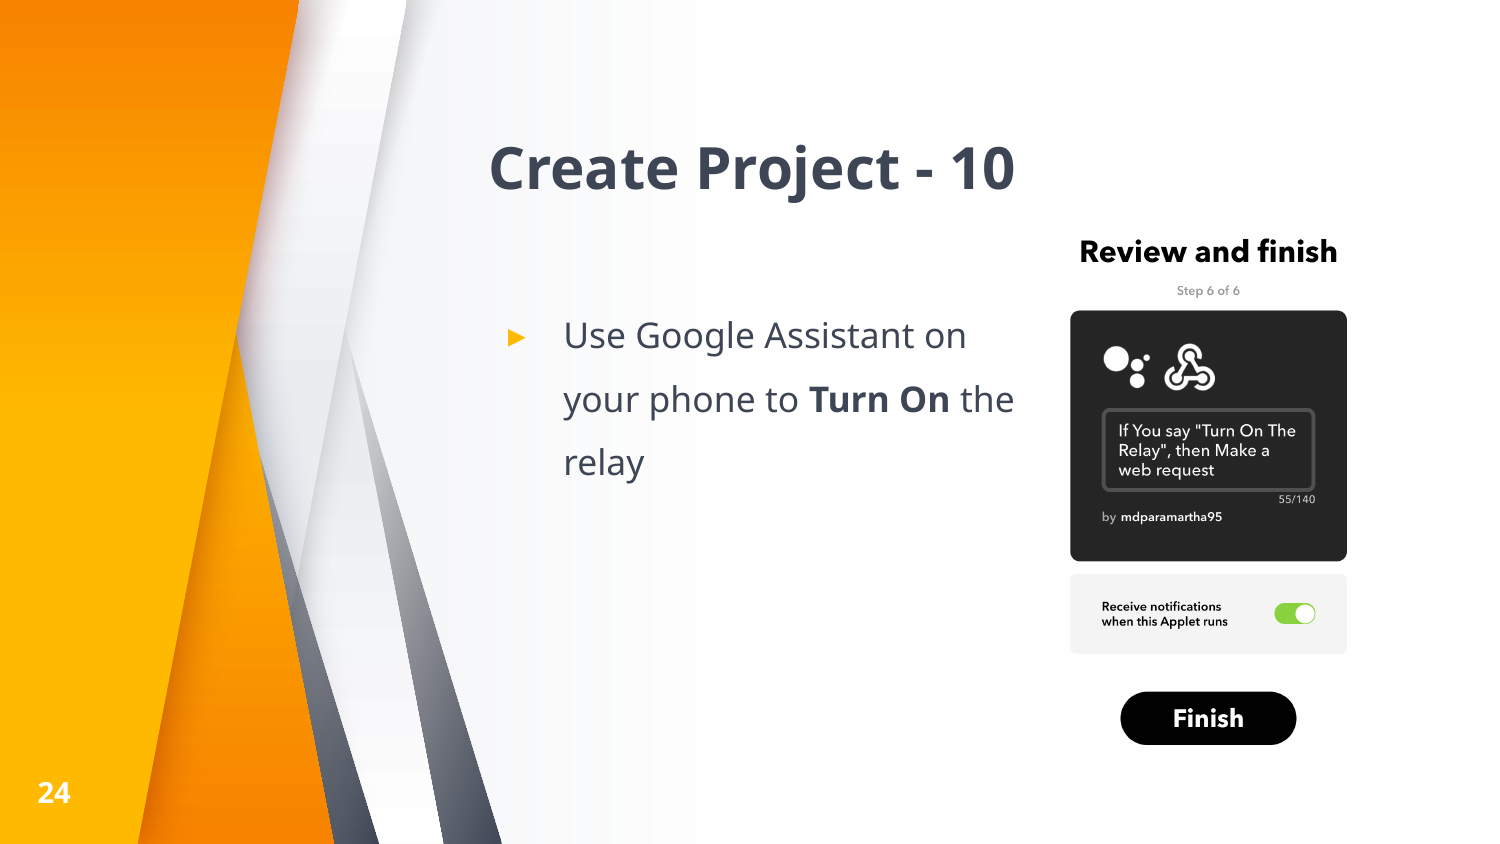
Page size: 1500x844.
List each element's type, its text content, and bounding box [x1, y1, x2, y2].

title Create Project - 10 [488, 137, 1385, 203]
list Use Google Assistant on your phone to Turn On the relay [488, 291, 1046, 553]
picture [1051, 231, 1383, 775]
slide_number 24 [37, 774, 99, 816]
